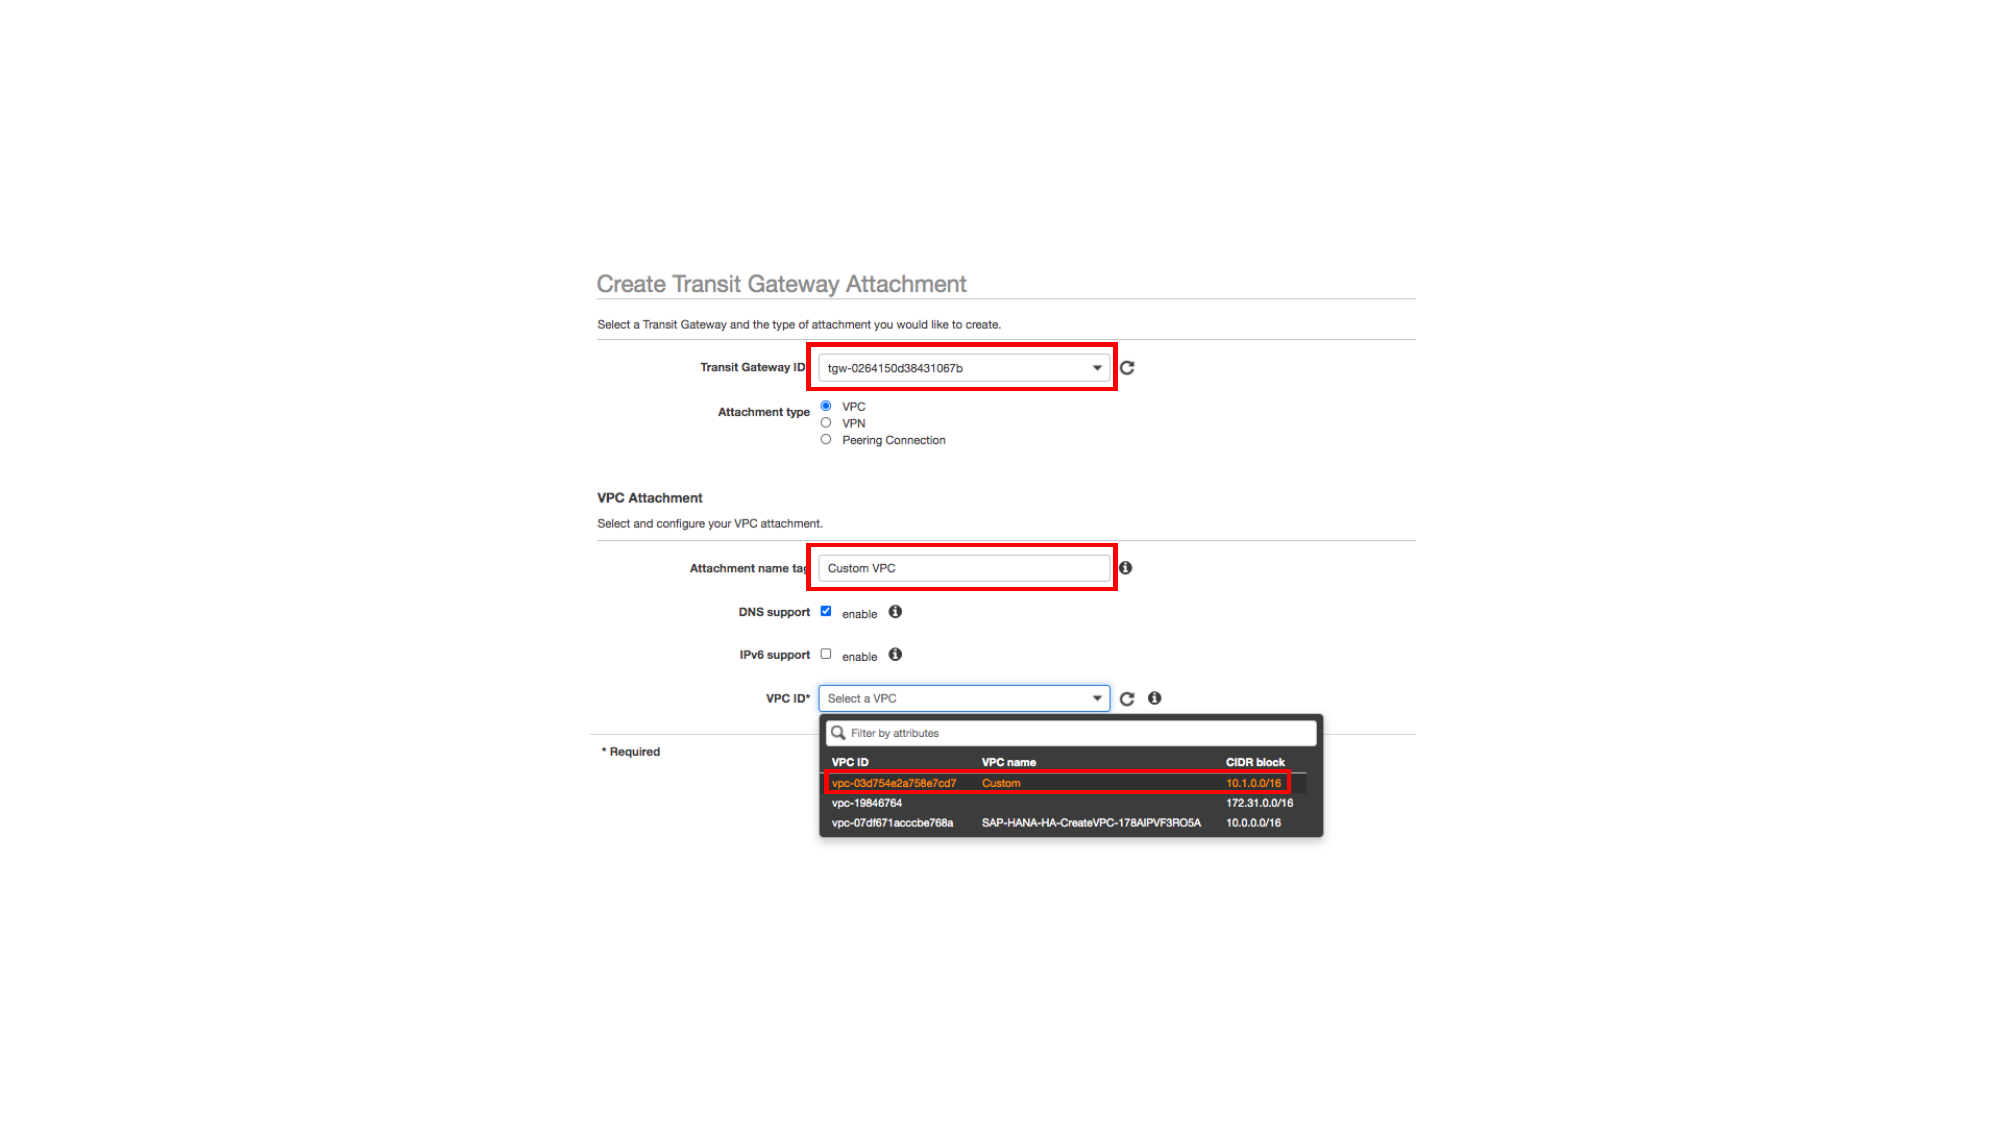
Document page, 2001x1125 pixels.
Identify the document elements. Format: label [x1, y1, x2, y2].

text_box [584, 264, 1416, 861]
